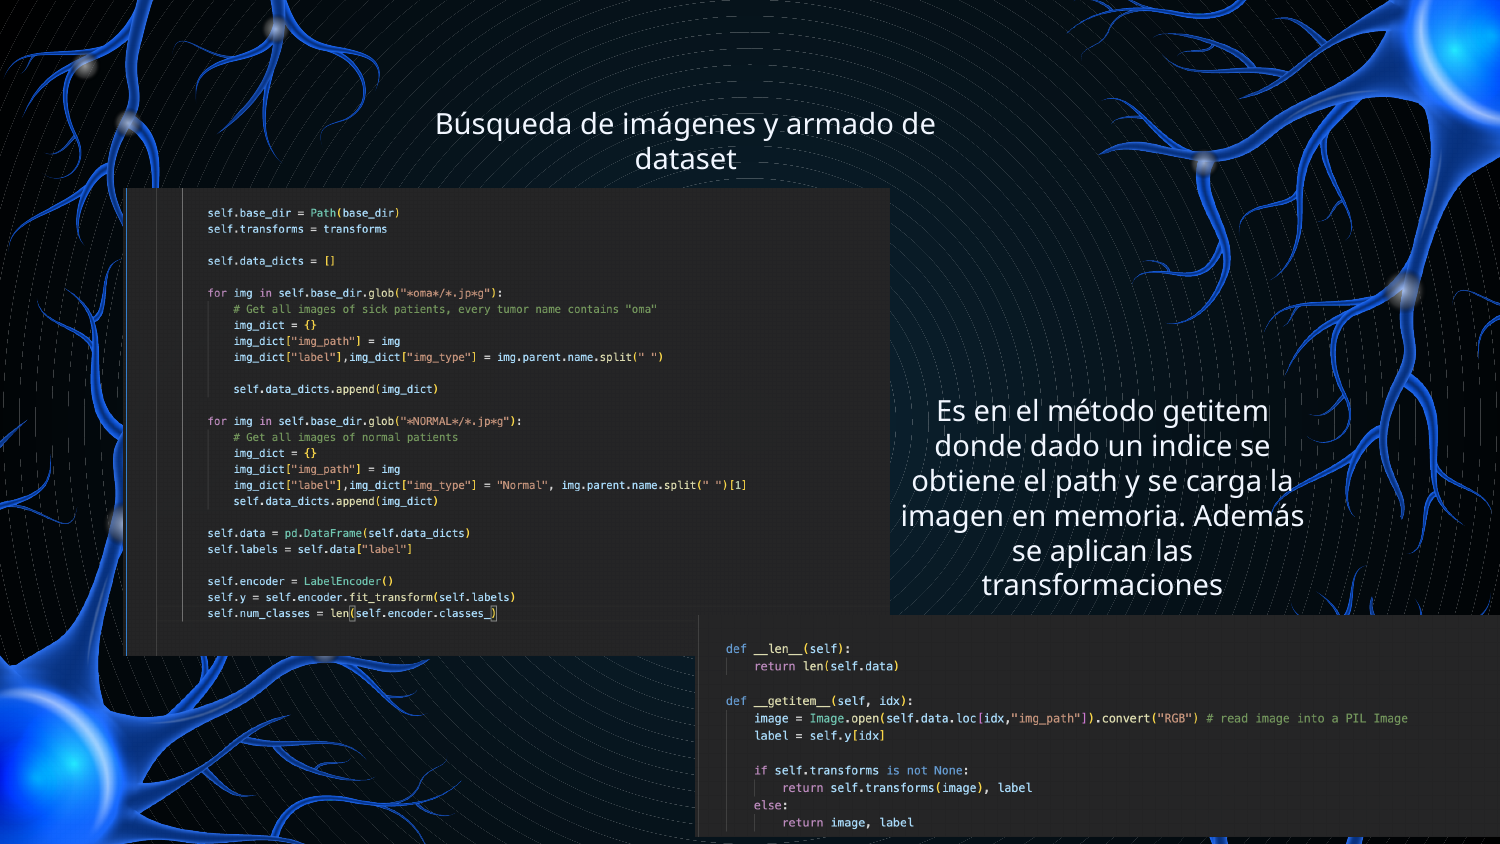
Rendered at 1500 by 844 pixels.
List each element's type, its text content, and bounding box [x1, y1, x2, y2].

picture [1066, 0, 1500, 554]
text_box Es en el método getitem donde dado un indice se obtiene el path y se carga la imagen en memoria. Además se aplican las transformaciones [895, 376, 1326, 614]
text_box Búsqueda de imágenes y armado de dataset [395, 90, 977, 295]
picture [0, 0, 1500, 844]
